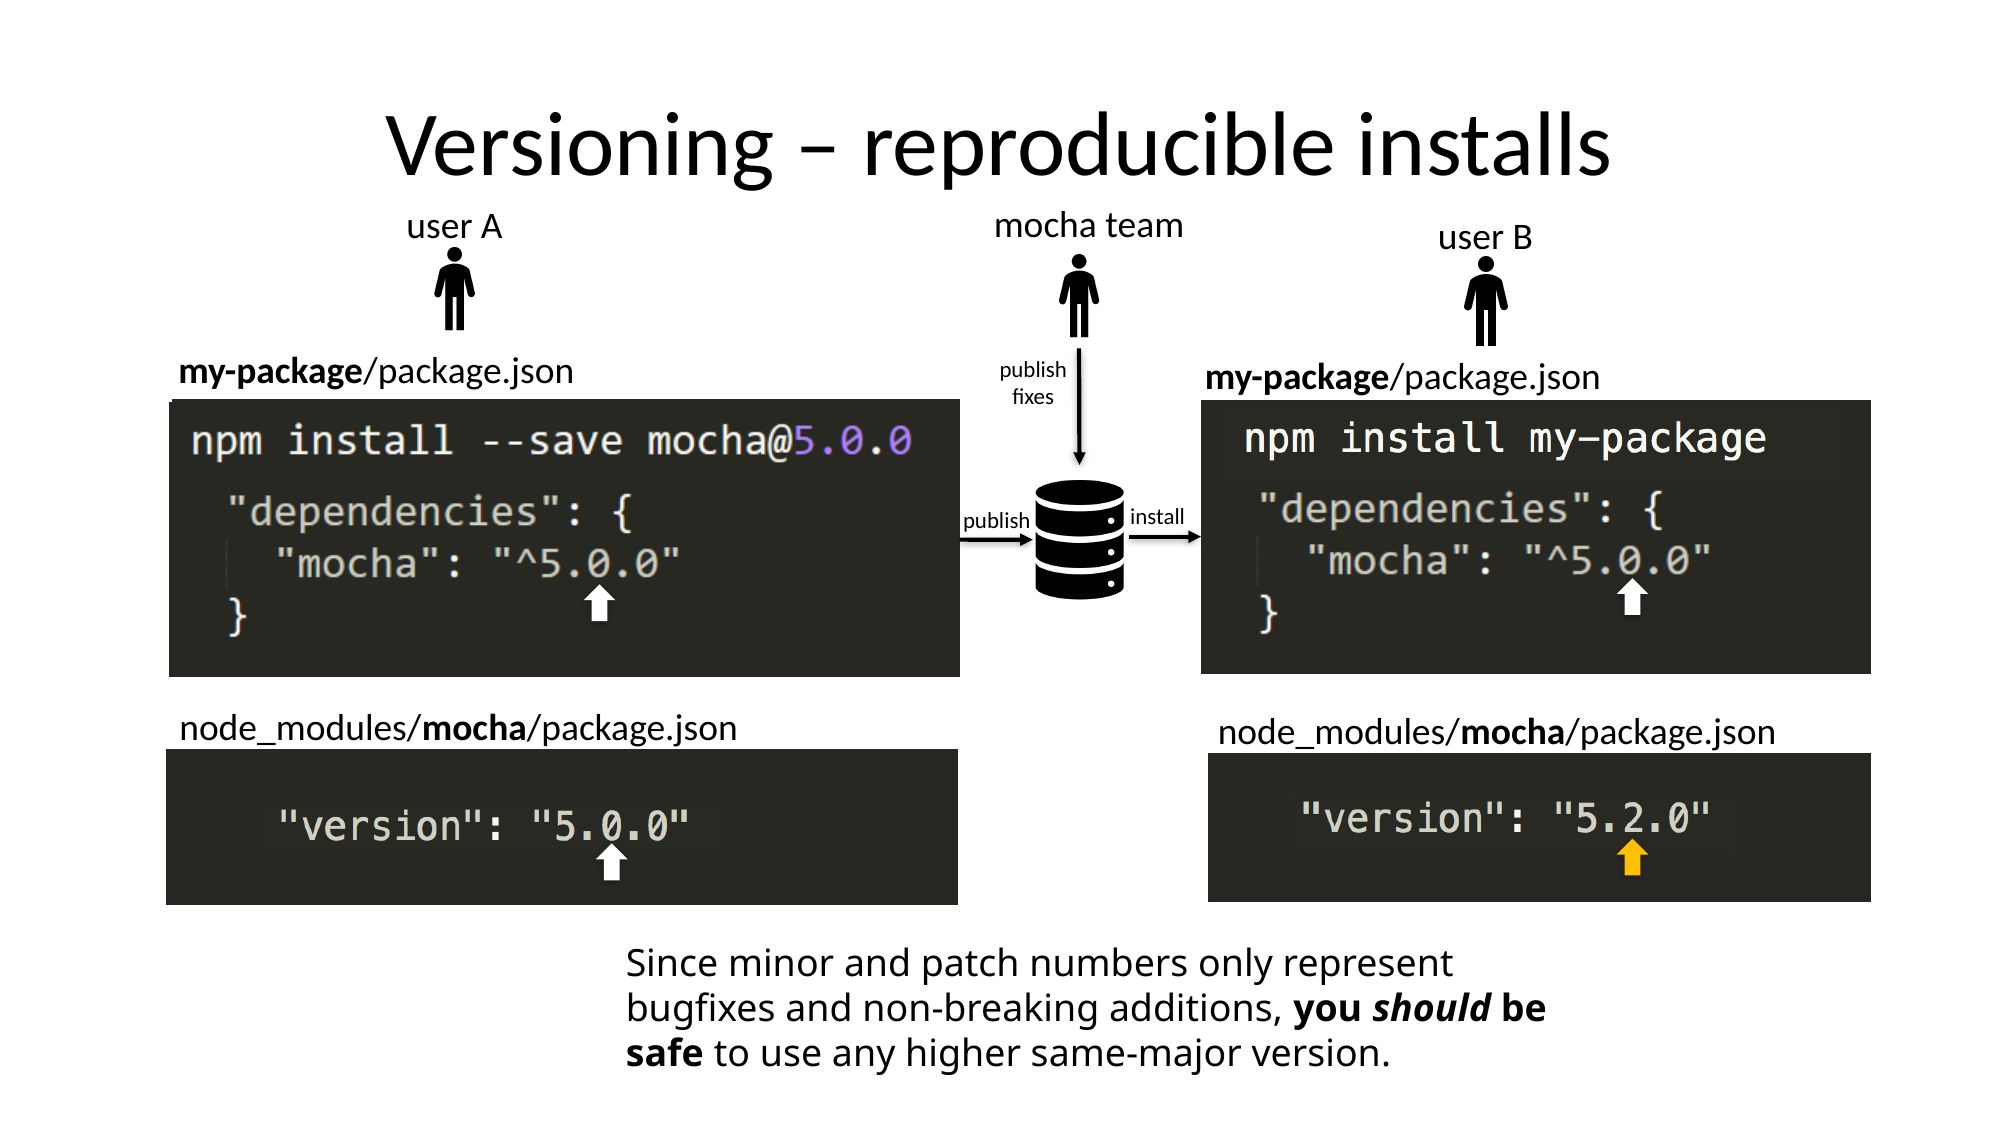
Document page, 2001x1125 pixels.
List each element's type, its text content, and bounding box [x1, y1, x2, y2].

text_box node_modules/mocha/package.json [1203, 700, 1792, 758]
text_box user B [1423, 204, 1549, 265]
picture [1004, 464, 1155, 616]
picture [169, 399, 960, 677]
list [410, 244, 499, 333]
text_box Since minor and patch numbers only represent bugfixes and non-breaking additions, you should be safe to use any higher same-major version. [611, 931, 1612, 1082]
picture [166, 749, 958, 905]
text_box user A [391, 193, 518, 254]
title Versioning – reproducible installs [99, 45, 1900, 233]
text_box node_modules/mocha/package.json [164, 695, 753, 749]
picture [1437, 253, 1534, 349]
text_box my-package/package.json [1189, 344, 1616, 405]
picture [1208, 753, 1872, 902]
text_box publish [965, 498, 999, 538]
text_box mocha team [978, 192, 1200, 253]
text_box publish fixes [984, 346, 1074, 417]
picture [1200, 399, 1872, 674]
picture [1034, 251, 1124, 340]
text_box my-package/package.json [163, 338, 590, 399]
text_box install [1158, 493, 1195, 535]
